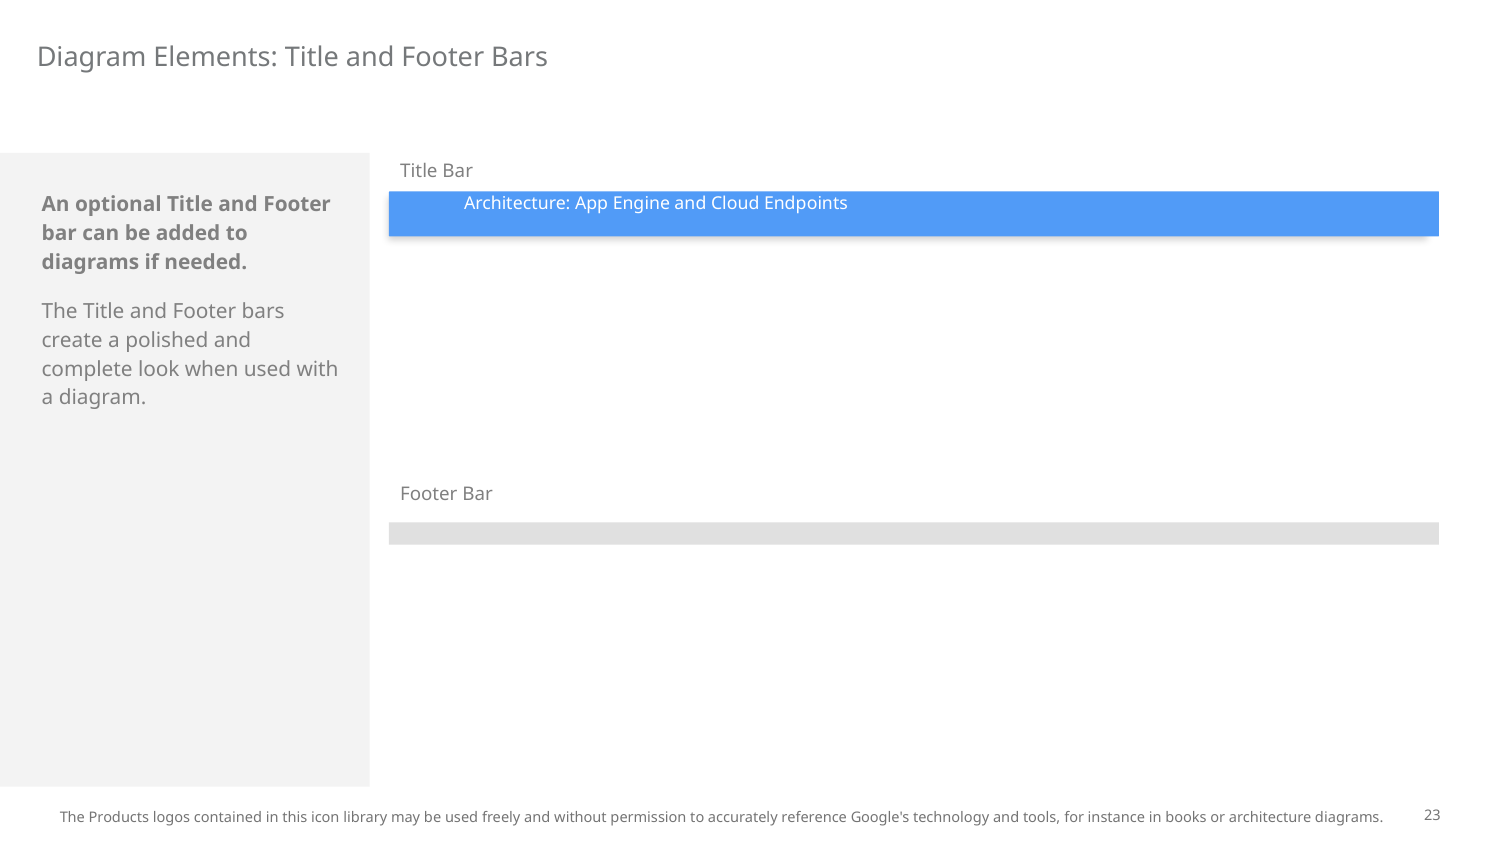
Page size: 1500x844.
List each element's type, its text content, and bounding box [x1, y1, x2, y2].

list An optional Title and Footer bar can be added to diagrams if needed. The Title and Footer bars create a polished and complete look when used with a diagram. [26, 172, 354, 567]
text_box Footer Bar [389, 470, 829, 507]
text_box Architecture: App Engine and Cloud Endpoints [388, 191, 1439, 237]
text_box Title Bar [388, 147, 1203, 184]
text_box [388, 522, 1439, 545]
subtitle Diagram Elements: Title and Footer Bars [21, 0, 1469, 88]
